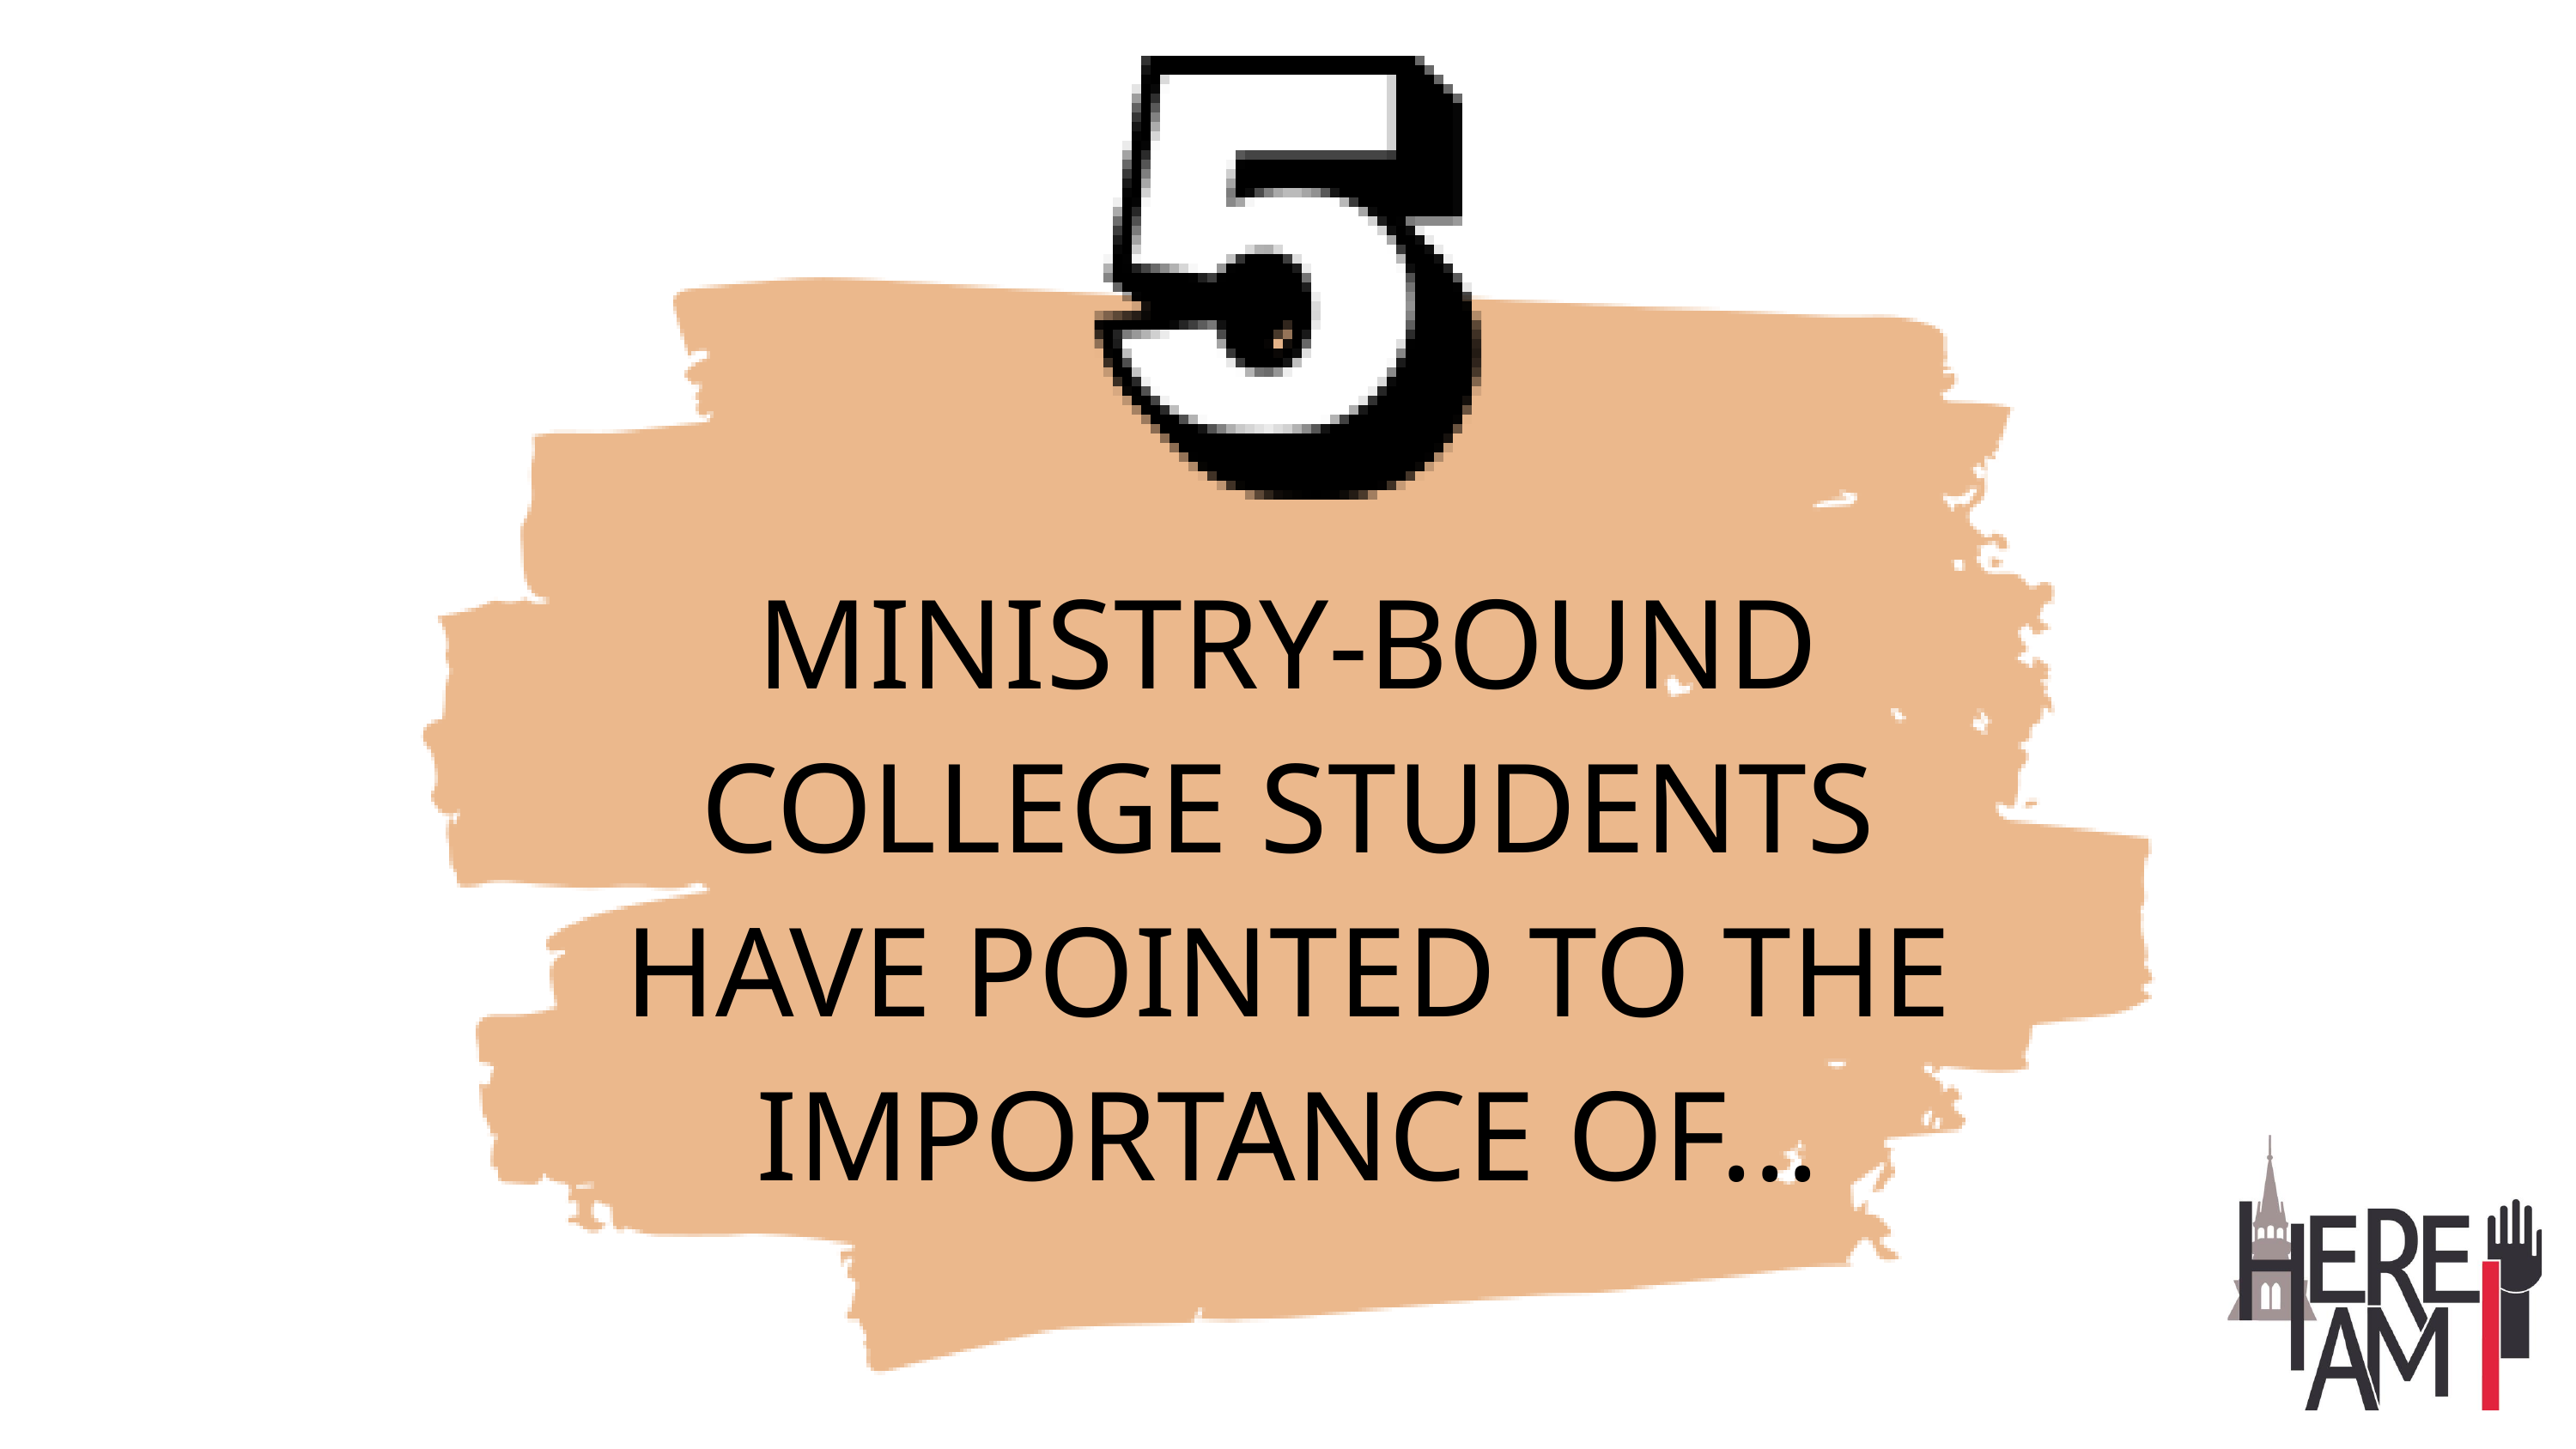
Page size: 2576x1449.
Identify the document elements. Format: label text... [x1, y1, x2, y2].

text_box [420, 277, 2156, 1375]
text_box MINISTRY-BOUND COLLEGE STUDENTS HAVE POINTED TO THE IMPORTANCE OF... [605, 549, 1971, 1206]
text_box [2227, 1135, 2543, 1410]
text_box [1094, 56, 1482, 500]
